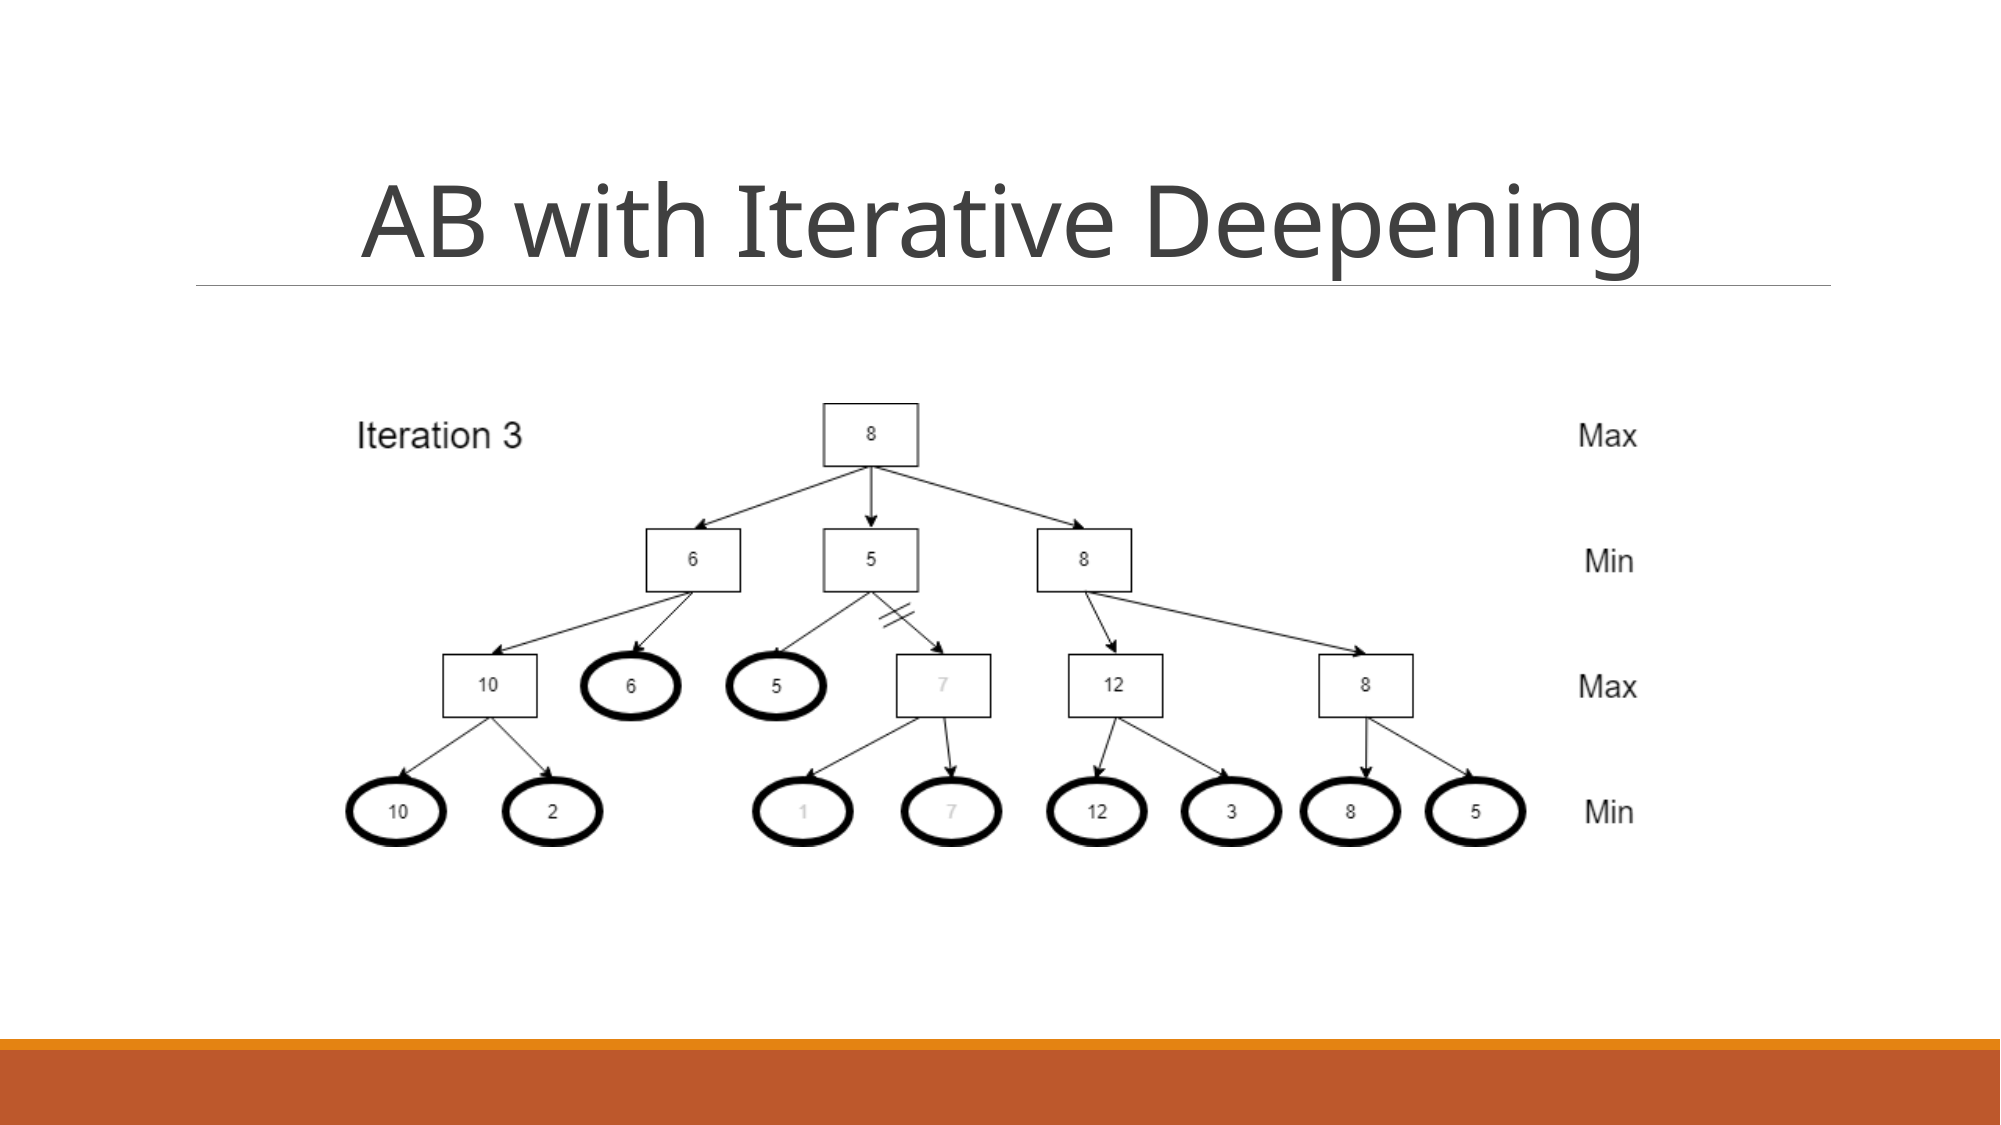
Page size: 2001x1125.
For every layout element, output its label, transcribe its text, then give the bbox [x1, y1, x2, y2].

picture [330, 403, 1680, 847]
title AB with Iterative Deepening [180, 47, 1830, 285]
